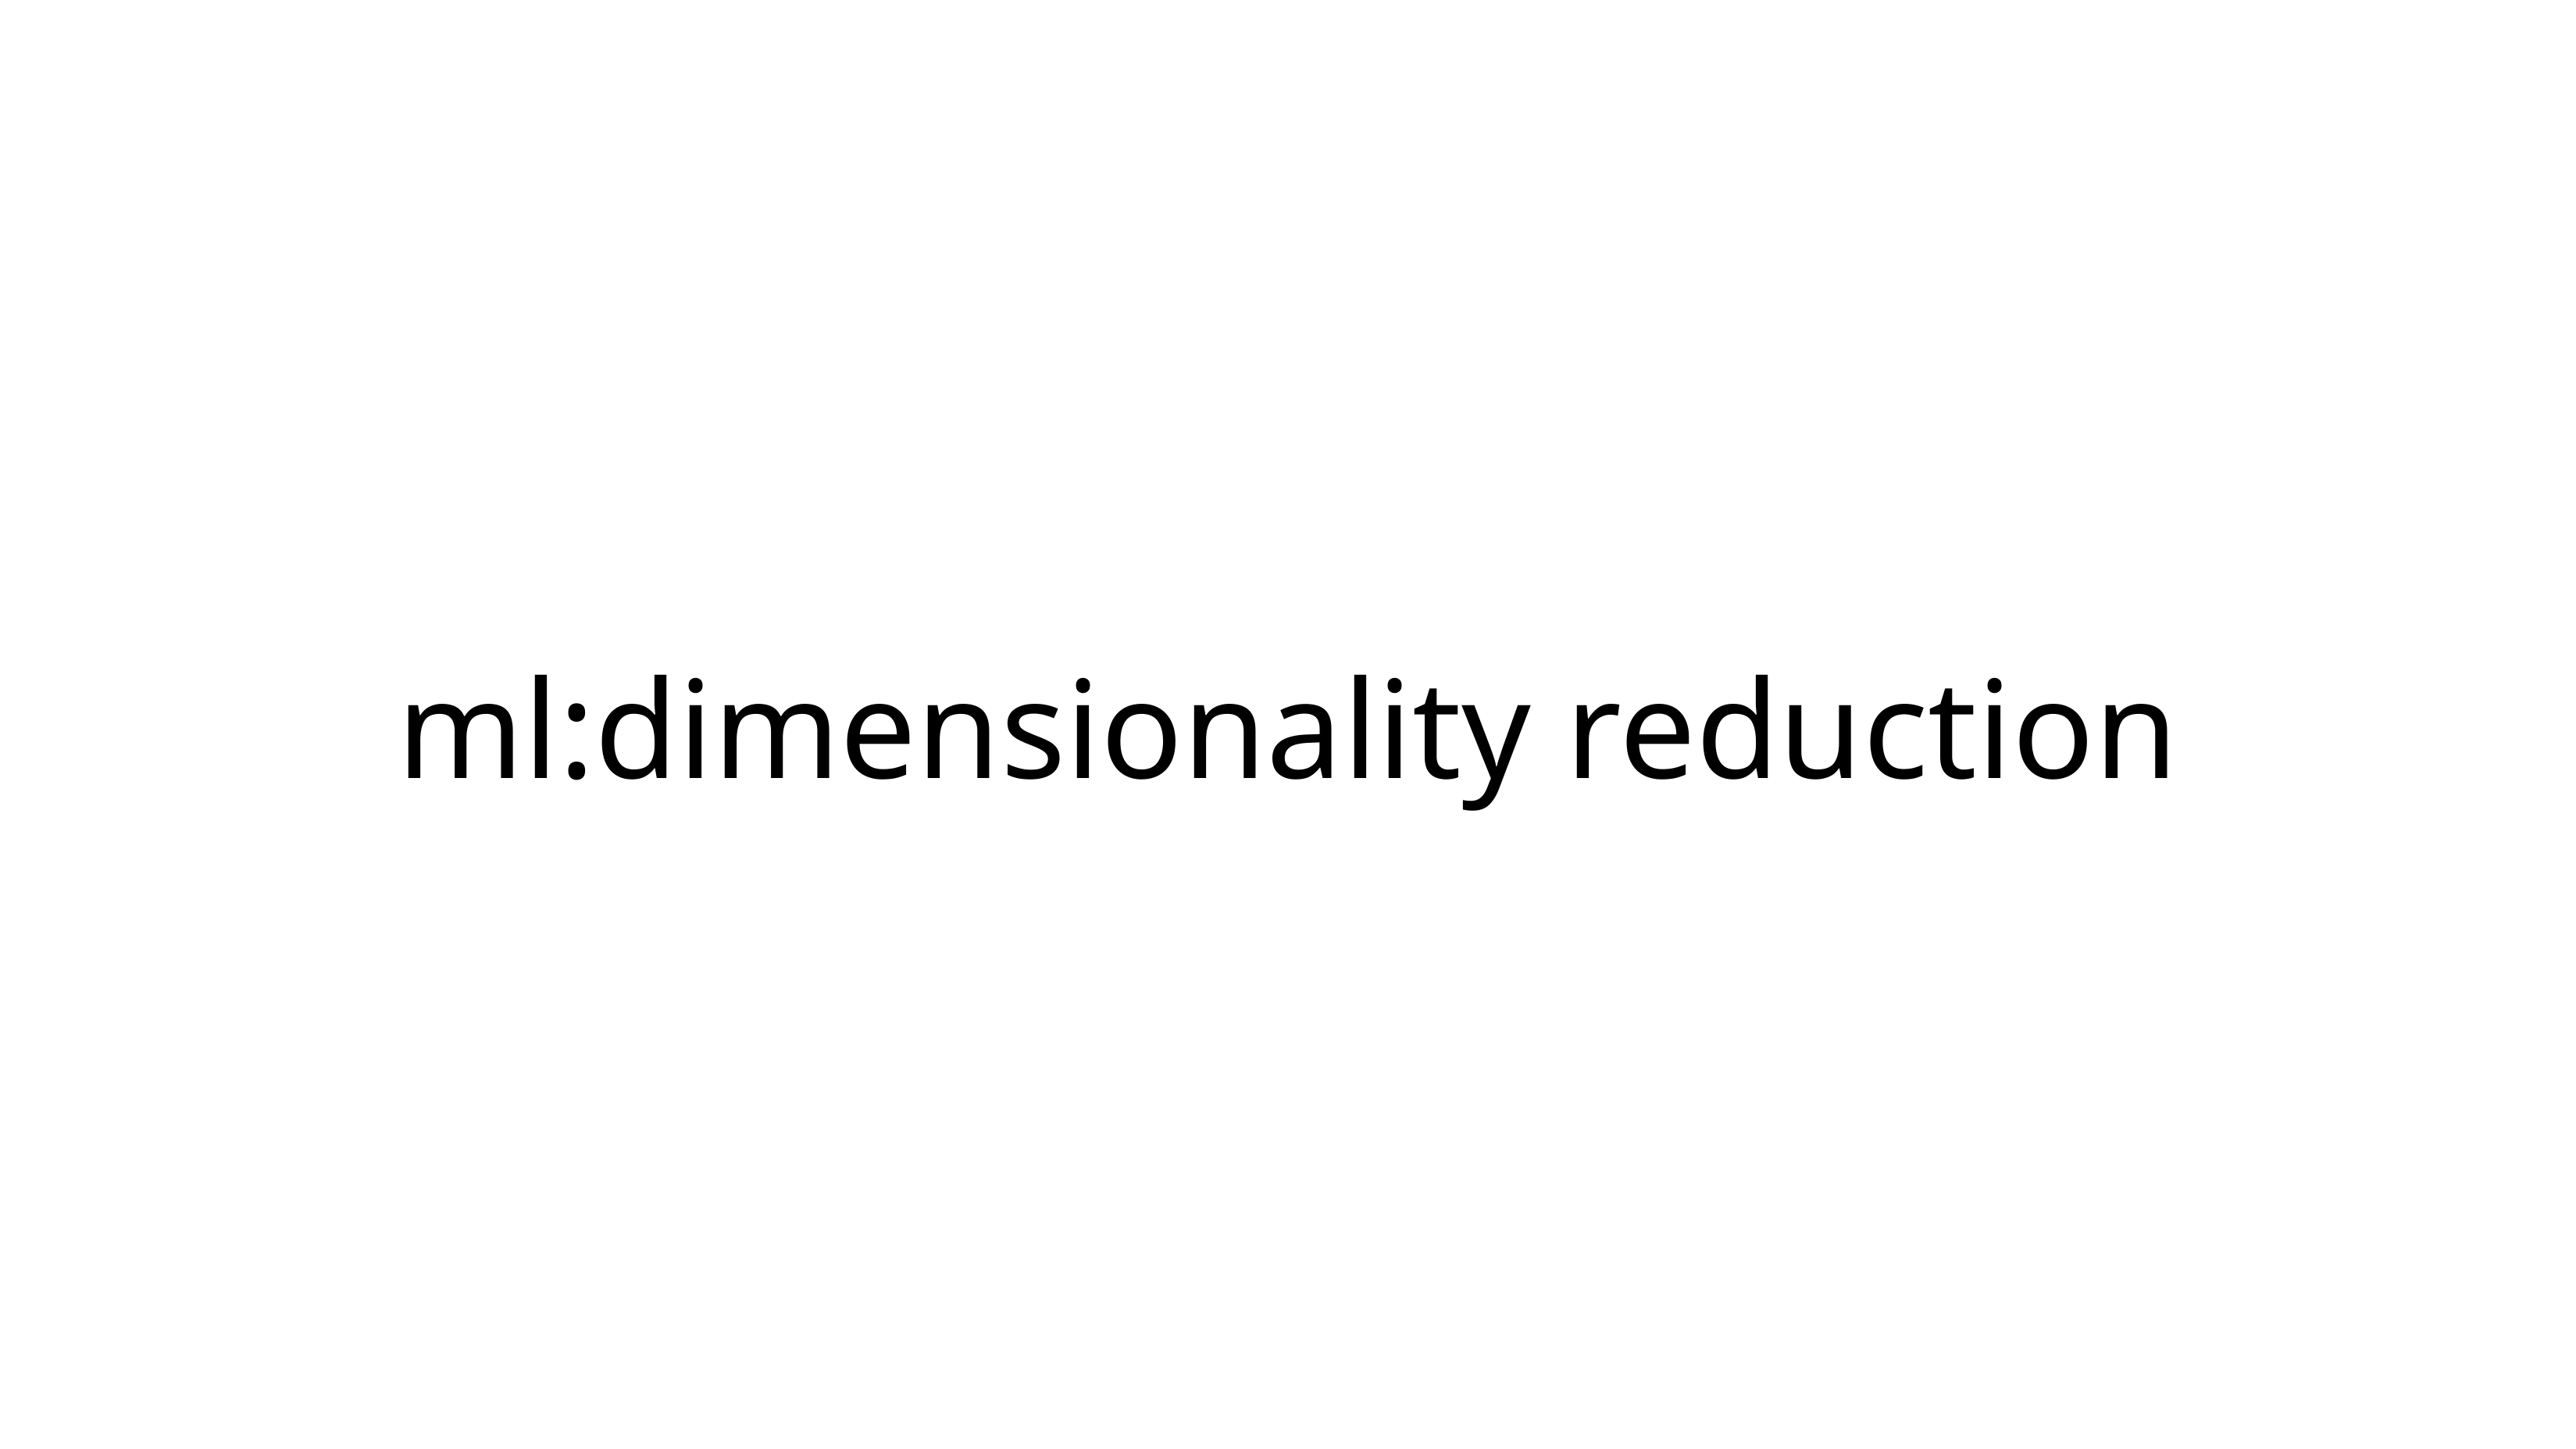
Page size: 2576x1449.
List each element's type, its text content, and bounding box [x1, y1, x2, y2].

text_box ml:dimensionality reduction [389, 635, 2186, 813]
